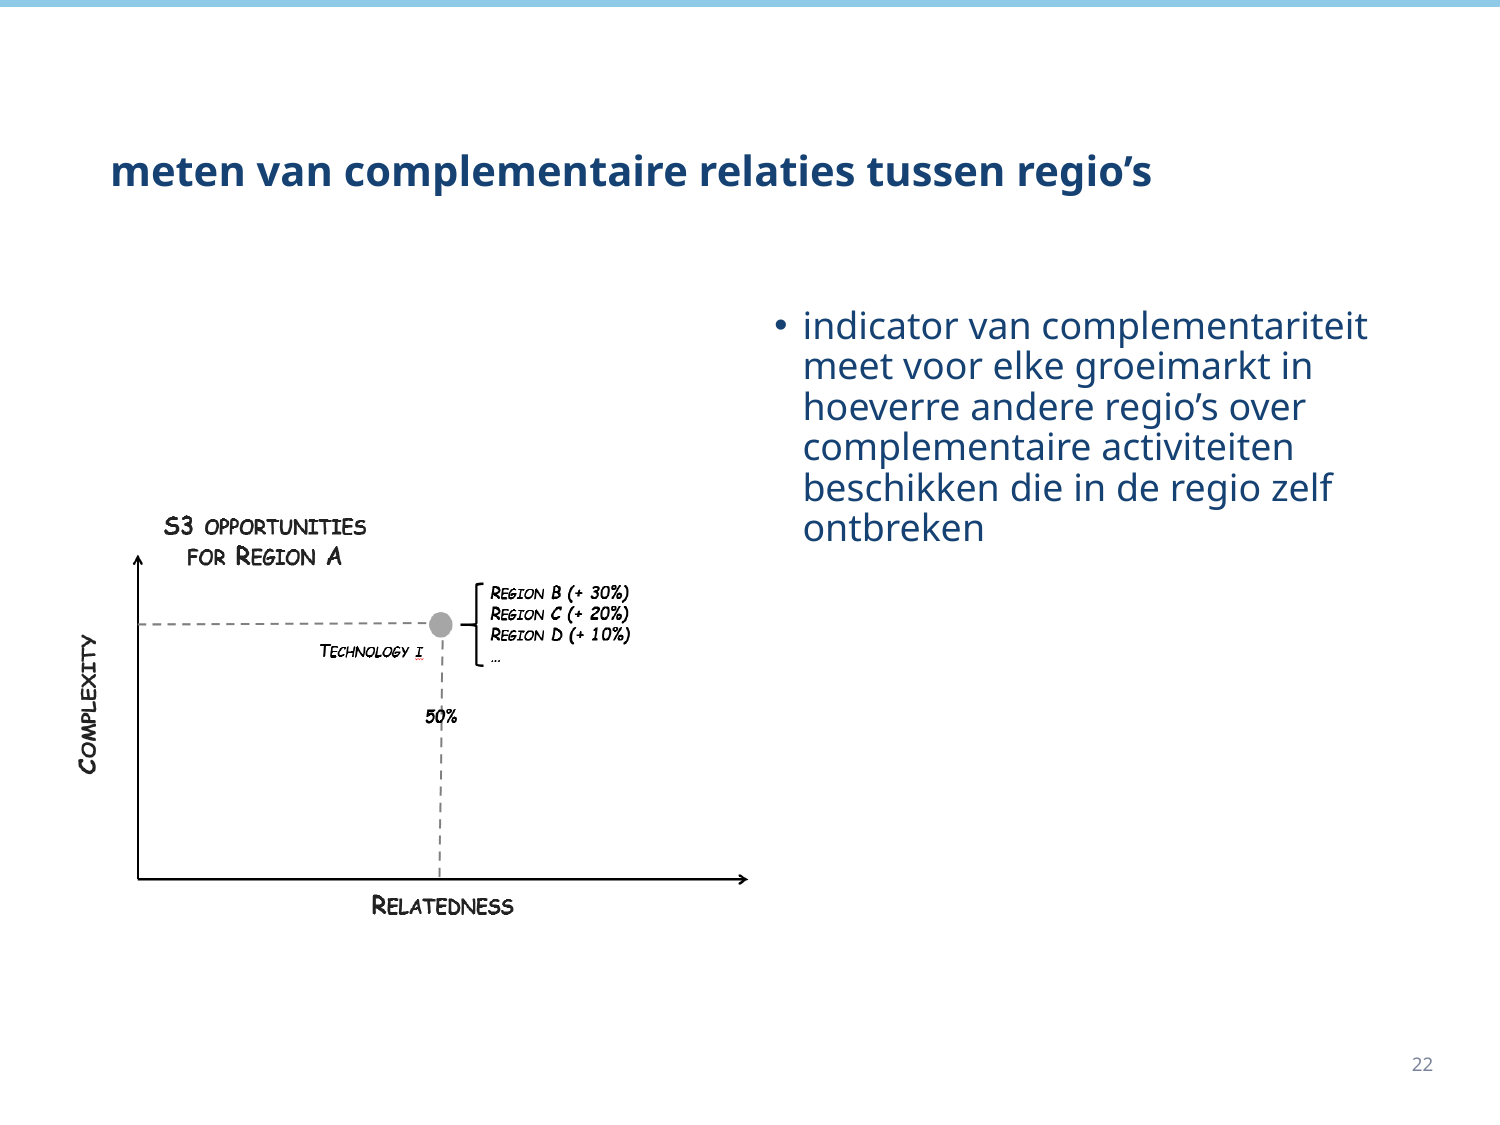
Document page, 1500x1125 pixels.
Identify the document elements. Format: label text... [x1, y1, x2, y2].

slide_number 22 [1396, 1034, 1500, 1096]
picture [52, 473, 775, 930]
list indicator van complementariteit meet voor elke groeimarkt in hoeverre andere regio’s over complementaire activiteiten beschikken die in de regio zelf ontbreken [759, 299, 1447, 1014]
title meten van complementaire relaties tussen regio’s [94, 59, 1447, 203]
